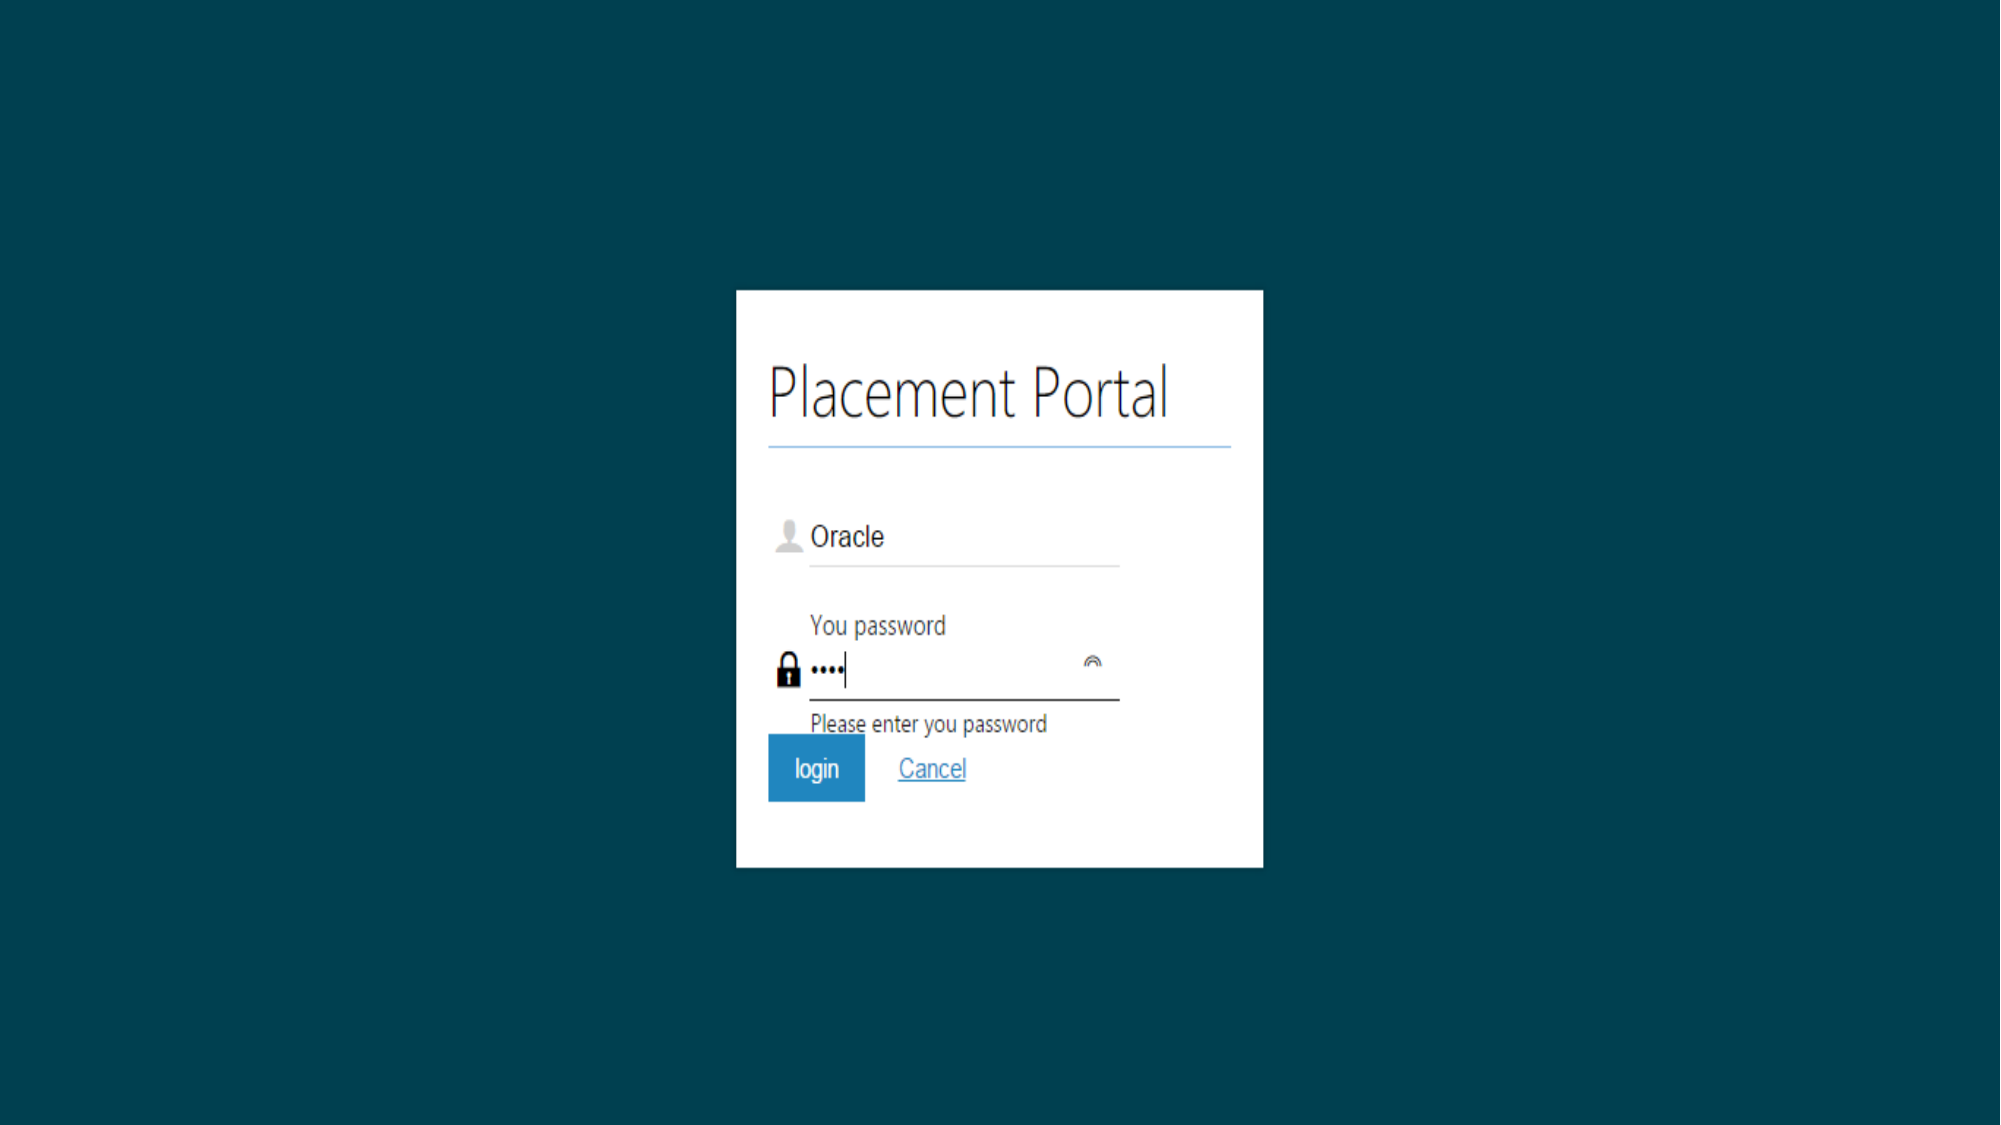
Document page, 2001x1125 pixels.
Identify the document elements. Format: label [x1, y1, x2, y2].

list [0, 0, 2000, 1125]
